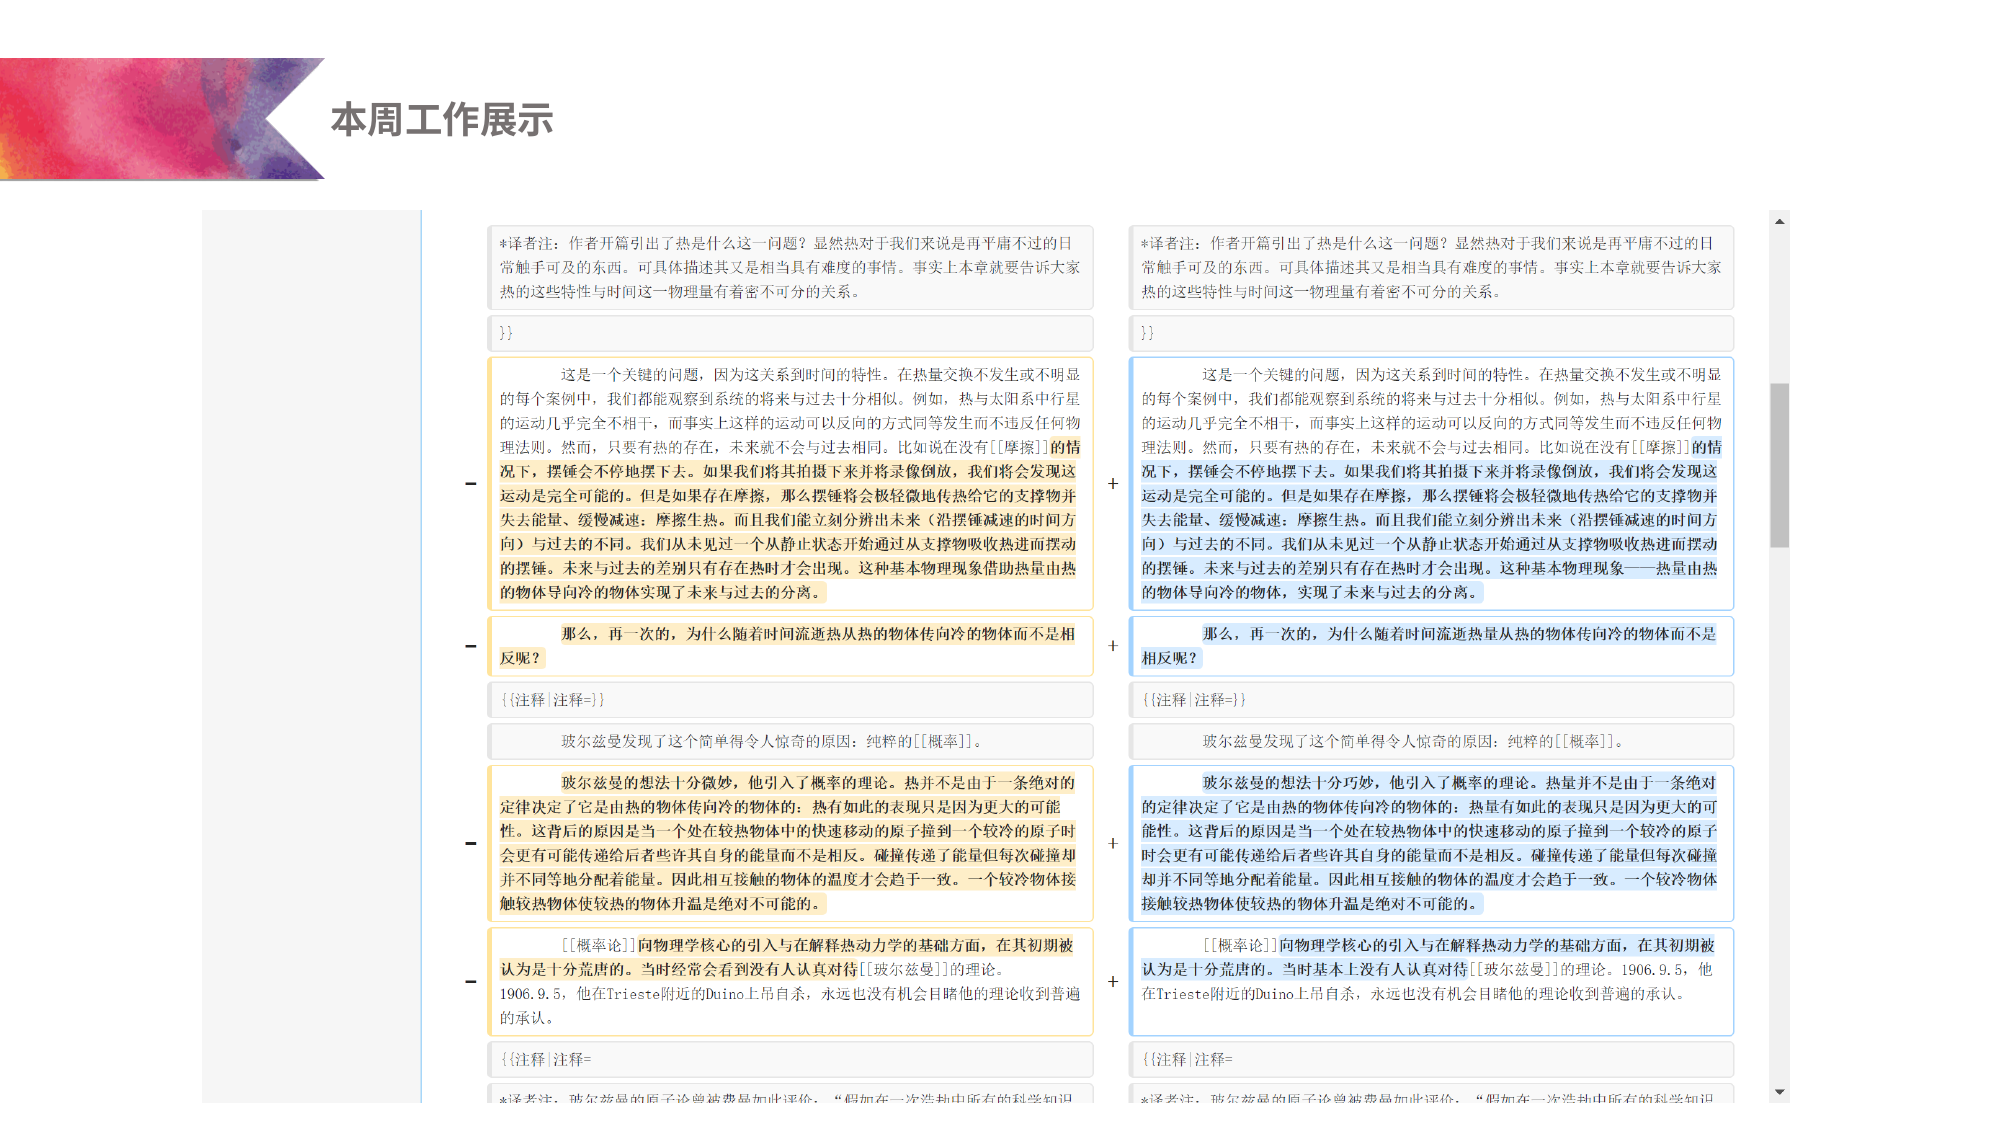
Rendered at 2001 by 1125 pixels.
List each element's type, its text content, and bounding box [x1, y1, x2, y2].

picture [202, 210, 1790, 1104]
text_box 本周工作展示 [329, 88, 570, 149]
picture [0, 58, 326, 179]
